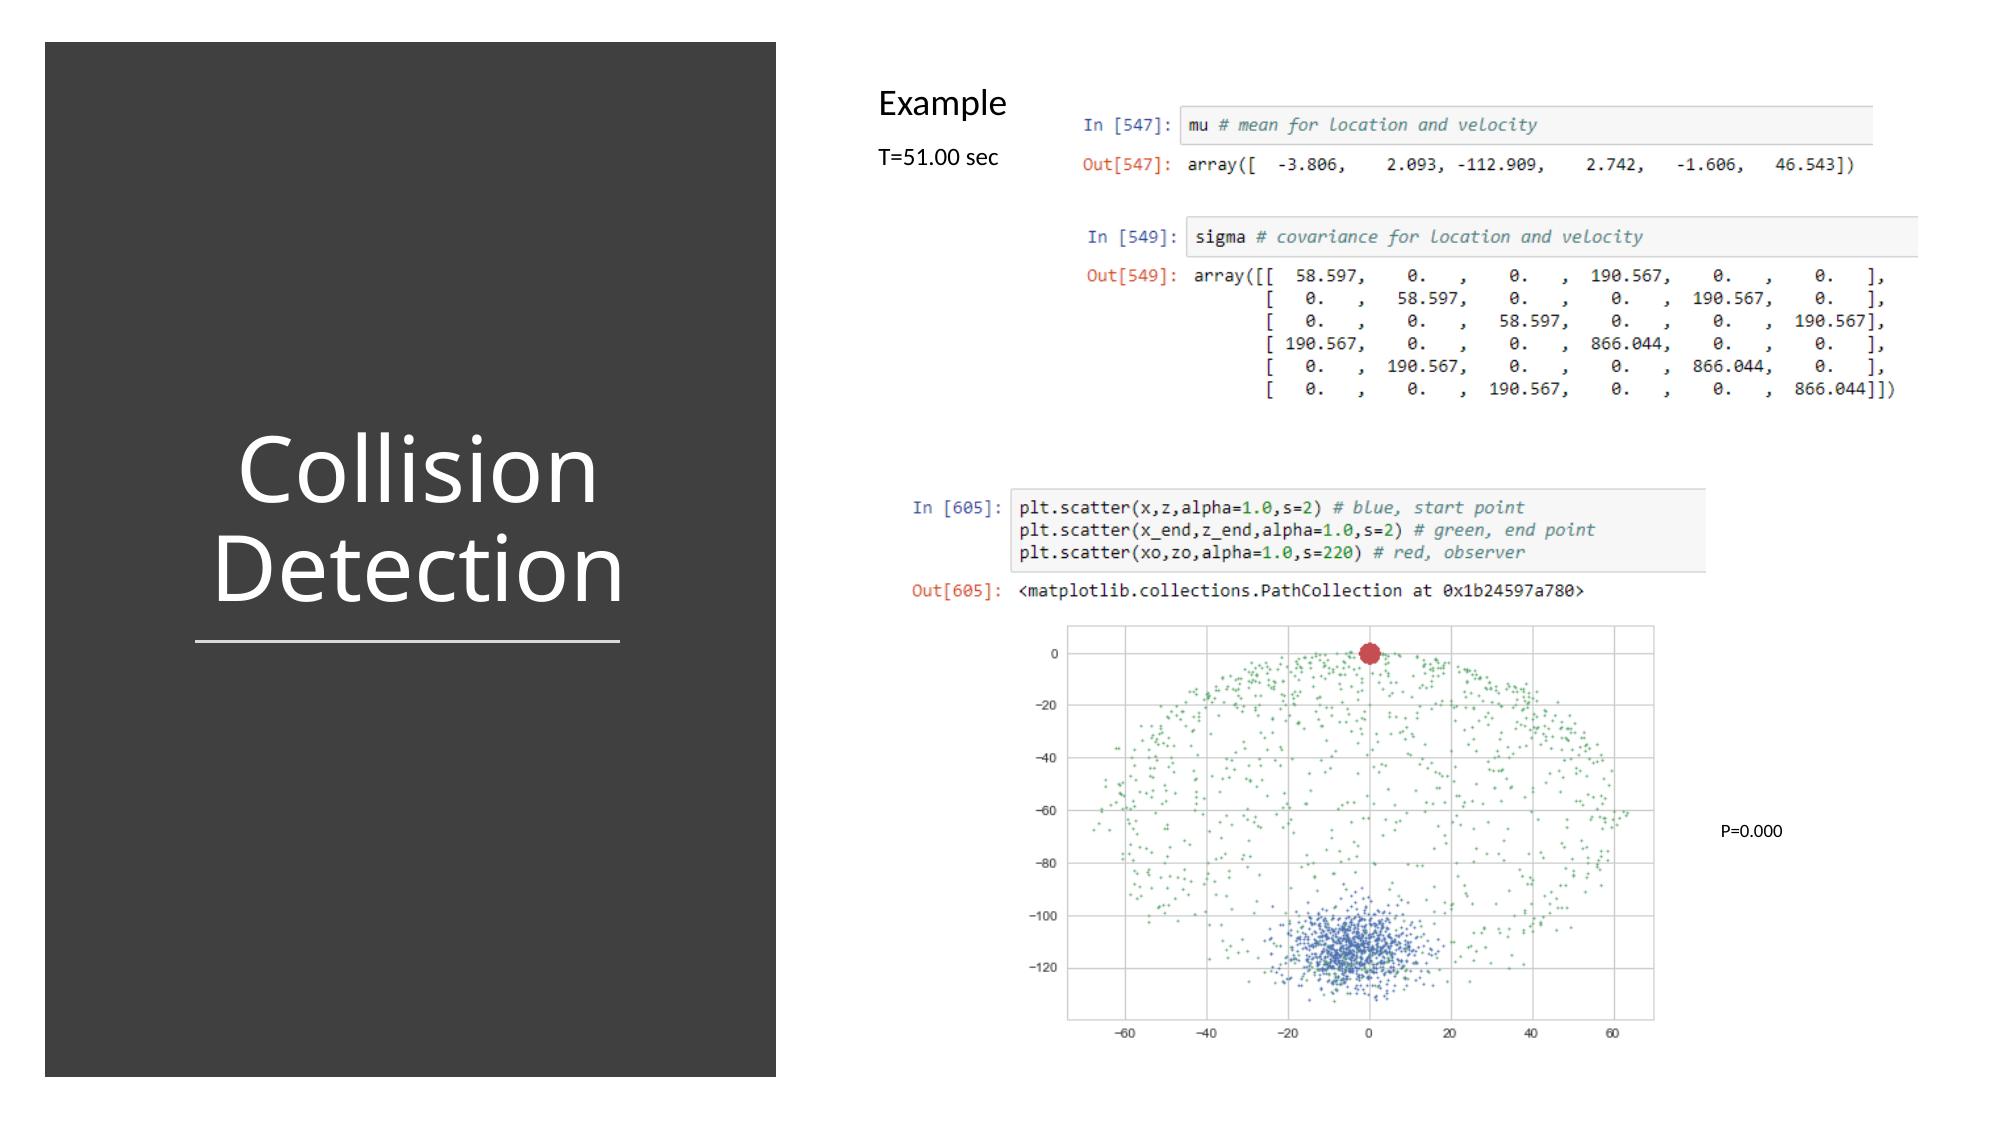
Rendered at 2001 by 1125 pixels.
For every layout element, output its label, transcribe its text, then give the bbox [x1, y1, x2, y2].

text_box Example [864, 70, 1023, 131]
text_box T=51.00 sec [863, 133, 1014, 179]
picture [1079, 215, 1919, 412]
picture [1079, 102, 1874, 190]
text_box [54, 52, 767, 1067]
text_box Collision Detection [82, 149, 756, 629]
text_box P=0.000 [1706, 811, 1798, 849]
picture [912, 478, 1706, 1055]
